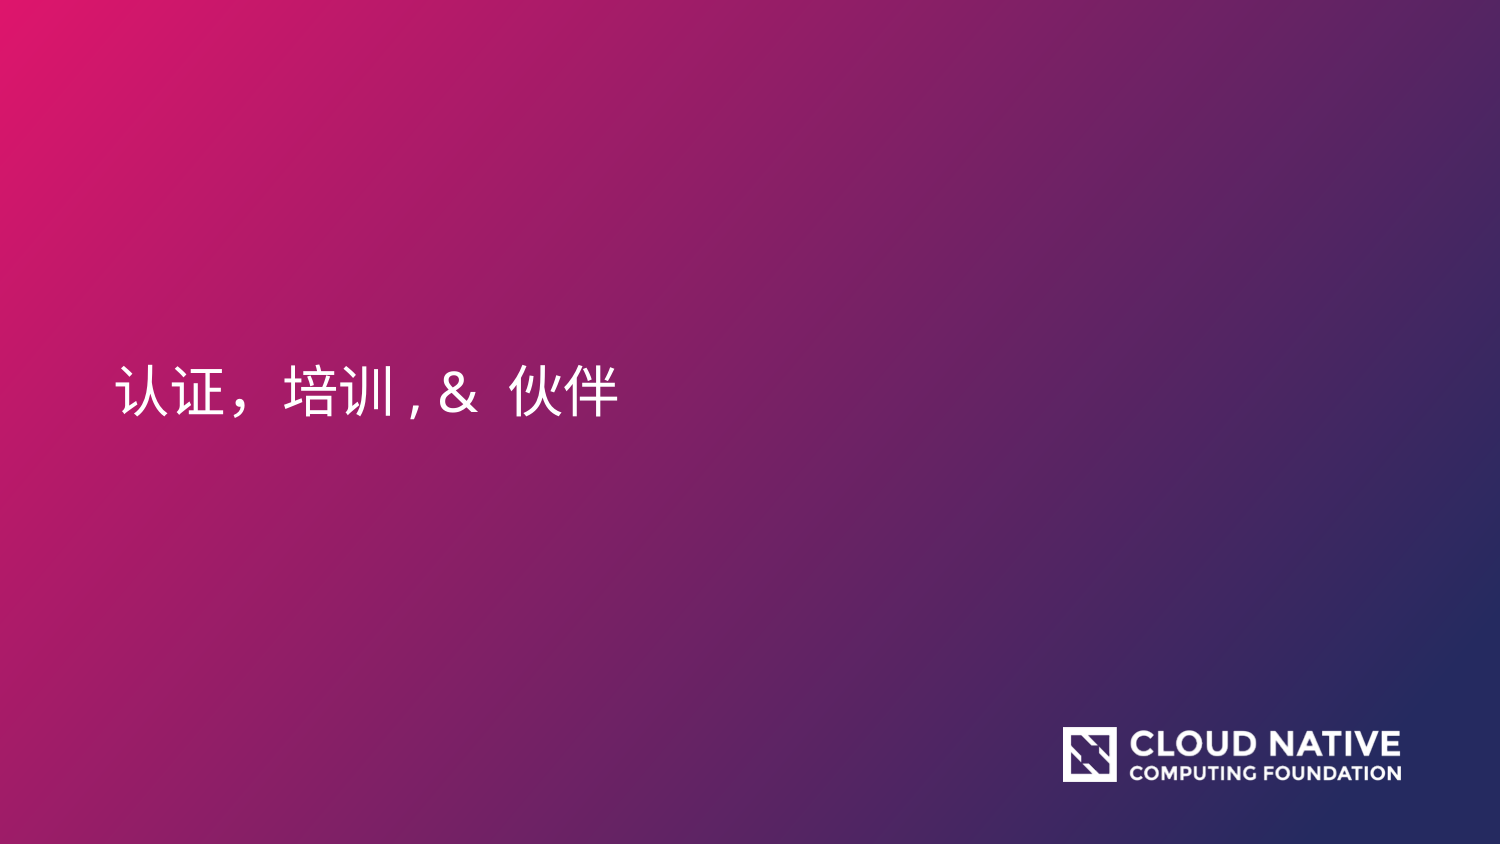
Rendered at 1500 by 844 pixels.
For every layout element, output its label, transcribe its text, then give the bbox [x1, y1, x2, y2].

title 认证，培训, & 伙伴 [102, 265, 1225, 436]
picture [1063, 727, 1401, 782]
